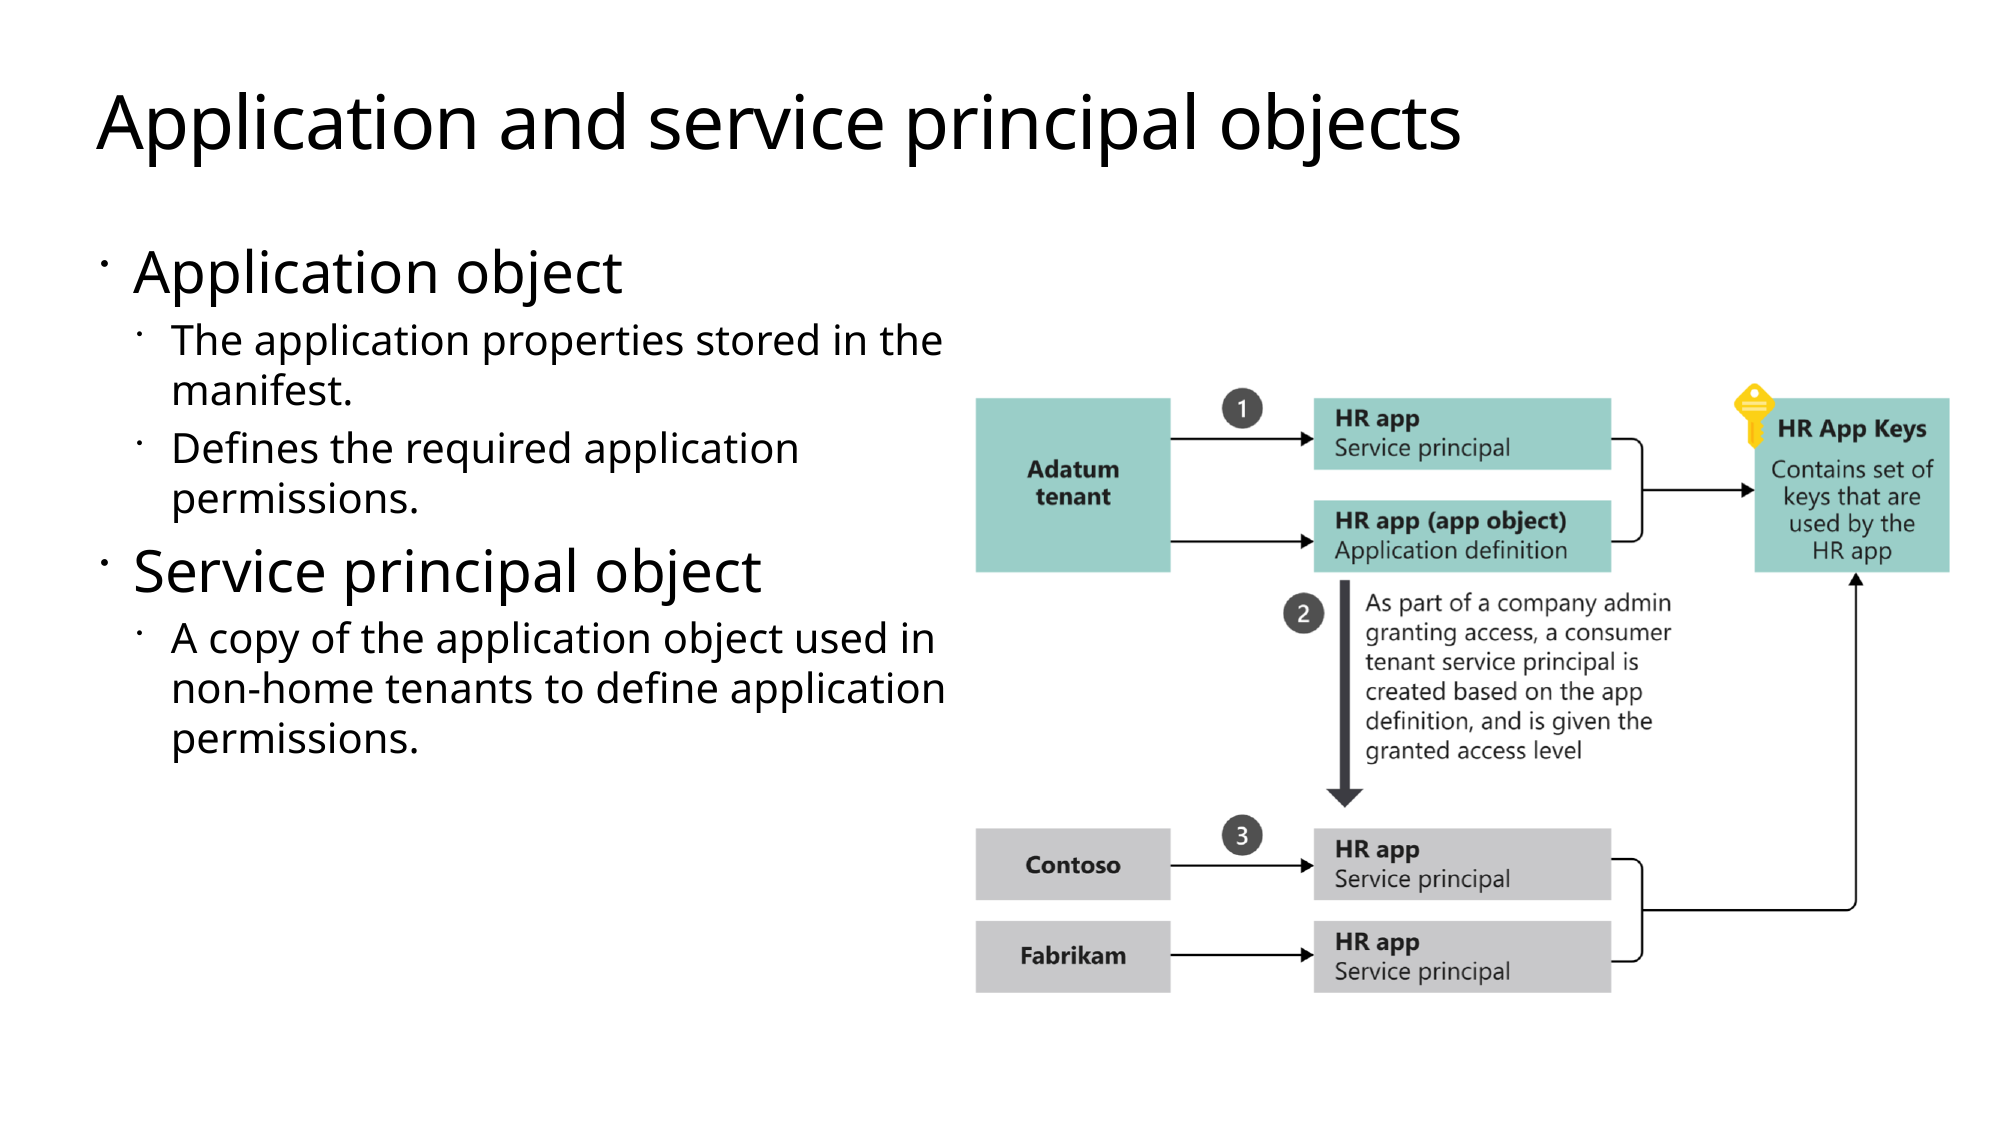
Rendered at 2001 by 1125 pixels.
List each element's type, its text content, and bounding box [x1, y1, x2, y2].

title Application and service principal objects [96, 75, 1904, 166]
list Application object The application properties stored in the manifest. Defines the required application permissions. Service principal object A copy of the application object used in non-home tenants to define application permissions. [95, 235, 975, 923]
picture [974, 382, 1951, 993]
